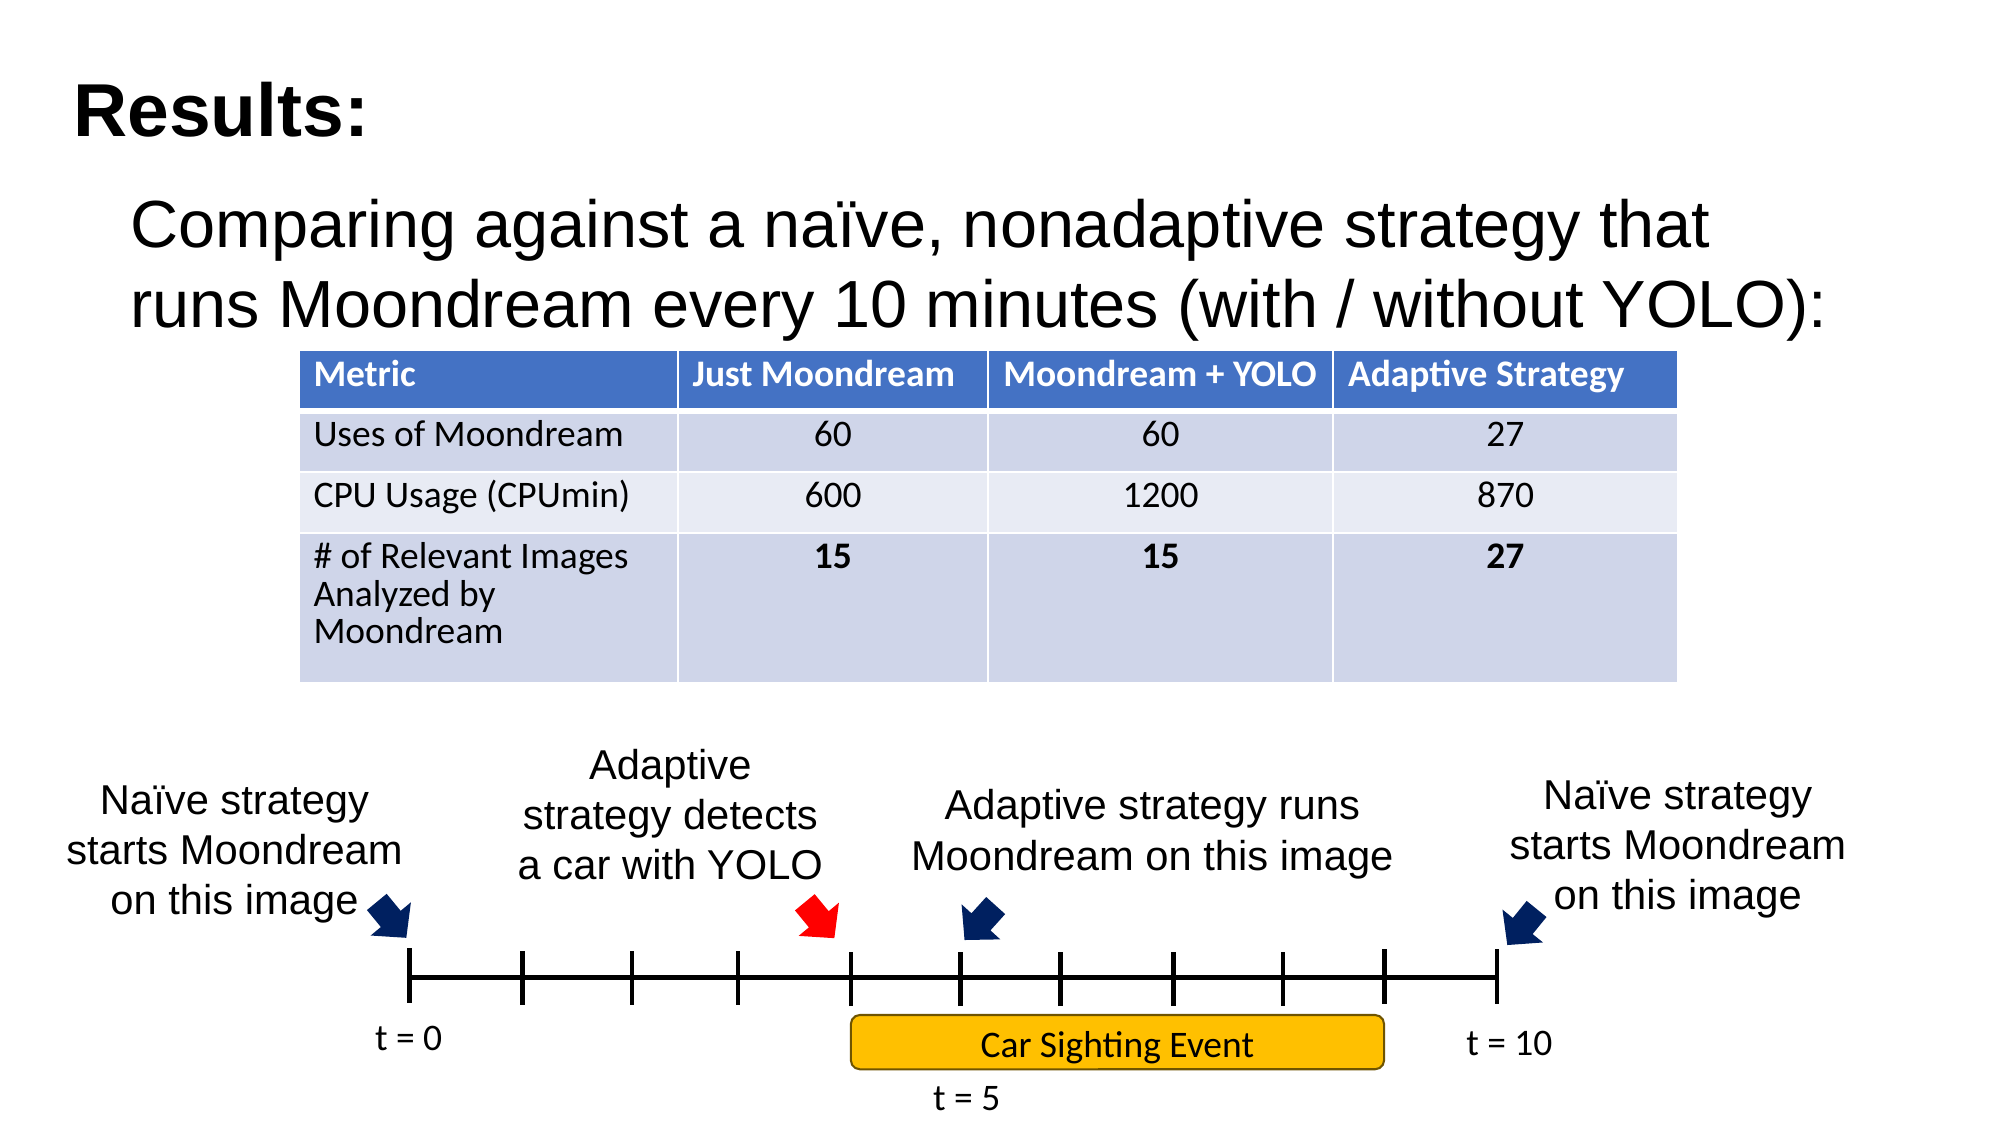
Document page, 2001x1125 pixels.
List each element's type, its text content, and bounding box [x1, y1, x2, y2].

text_box Naïve strategy starts Moondream on this image [1451, 760, 1905, 926]
text_box Adaptive strategy runs Moondream on this image [879, 771, 1426, 886]
text_box Naïve strategy starts Moondream on this image [8, 765, 461, 930]
table_cell CPU Usage (CPUmin) [300, 473, 677, 532]
table_cell Uses of Moondream [300, 414, 677, 471]
text_box [961, 897, 1006, 941]
table_cell 15 [679, 534, 987, 682]
table_cell 600 [679, 473, 987, 532]
table_cell 870 [1334, 473, 1677, 532]
text_box [370, 930, 408, 938]
table_cell 27 [1334, 414, 1677, 471]
table_header Metric [300, 351, 677, 408]
text_box [1504, 926, 1544, 946]
table_header Adaptive Strategy [1334, 351, 1677, 408]
text_box [794, 896, 839, 939]
table_cell 27 [1334, 534, 1677, 682]
table_header Moondream + YOLO [989, 351, 1332, 408]
table_cell 60 [679, 414, 987, 471]
table_cell # of Relevant Images Analyzed by Moondream [300, 534, 677, 682]
text_box Adaptive strategy detects a car with YOLO [499, 730, 842, 896]
text_box Results: [58, 54, 1827, 159]
table_cell 1200 [989, 473, 1332, 532]
text_box Comparing against a naïve, nonadaptive strategy that runs Moondream every 10 minutes (with / without YOLO): [115, 173, 1861, 349]
table_cell 15 [989, 534, 1332, 682]
table_cell 60 [989, 414, 1332, 471]
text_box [360, 948, 1593, 1125]
table_header Just Moondream [679, 351, 987, 408]
